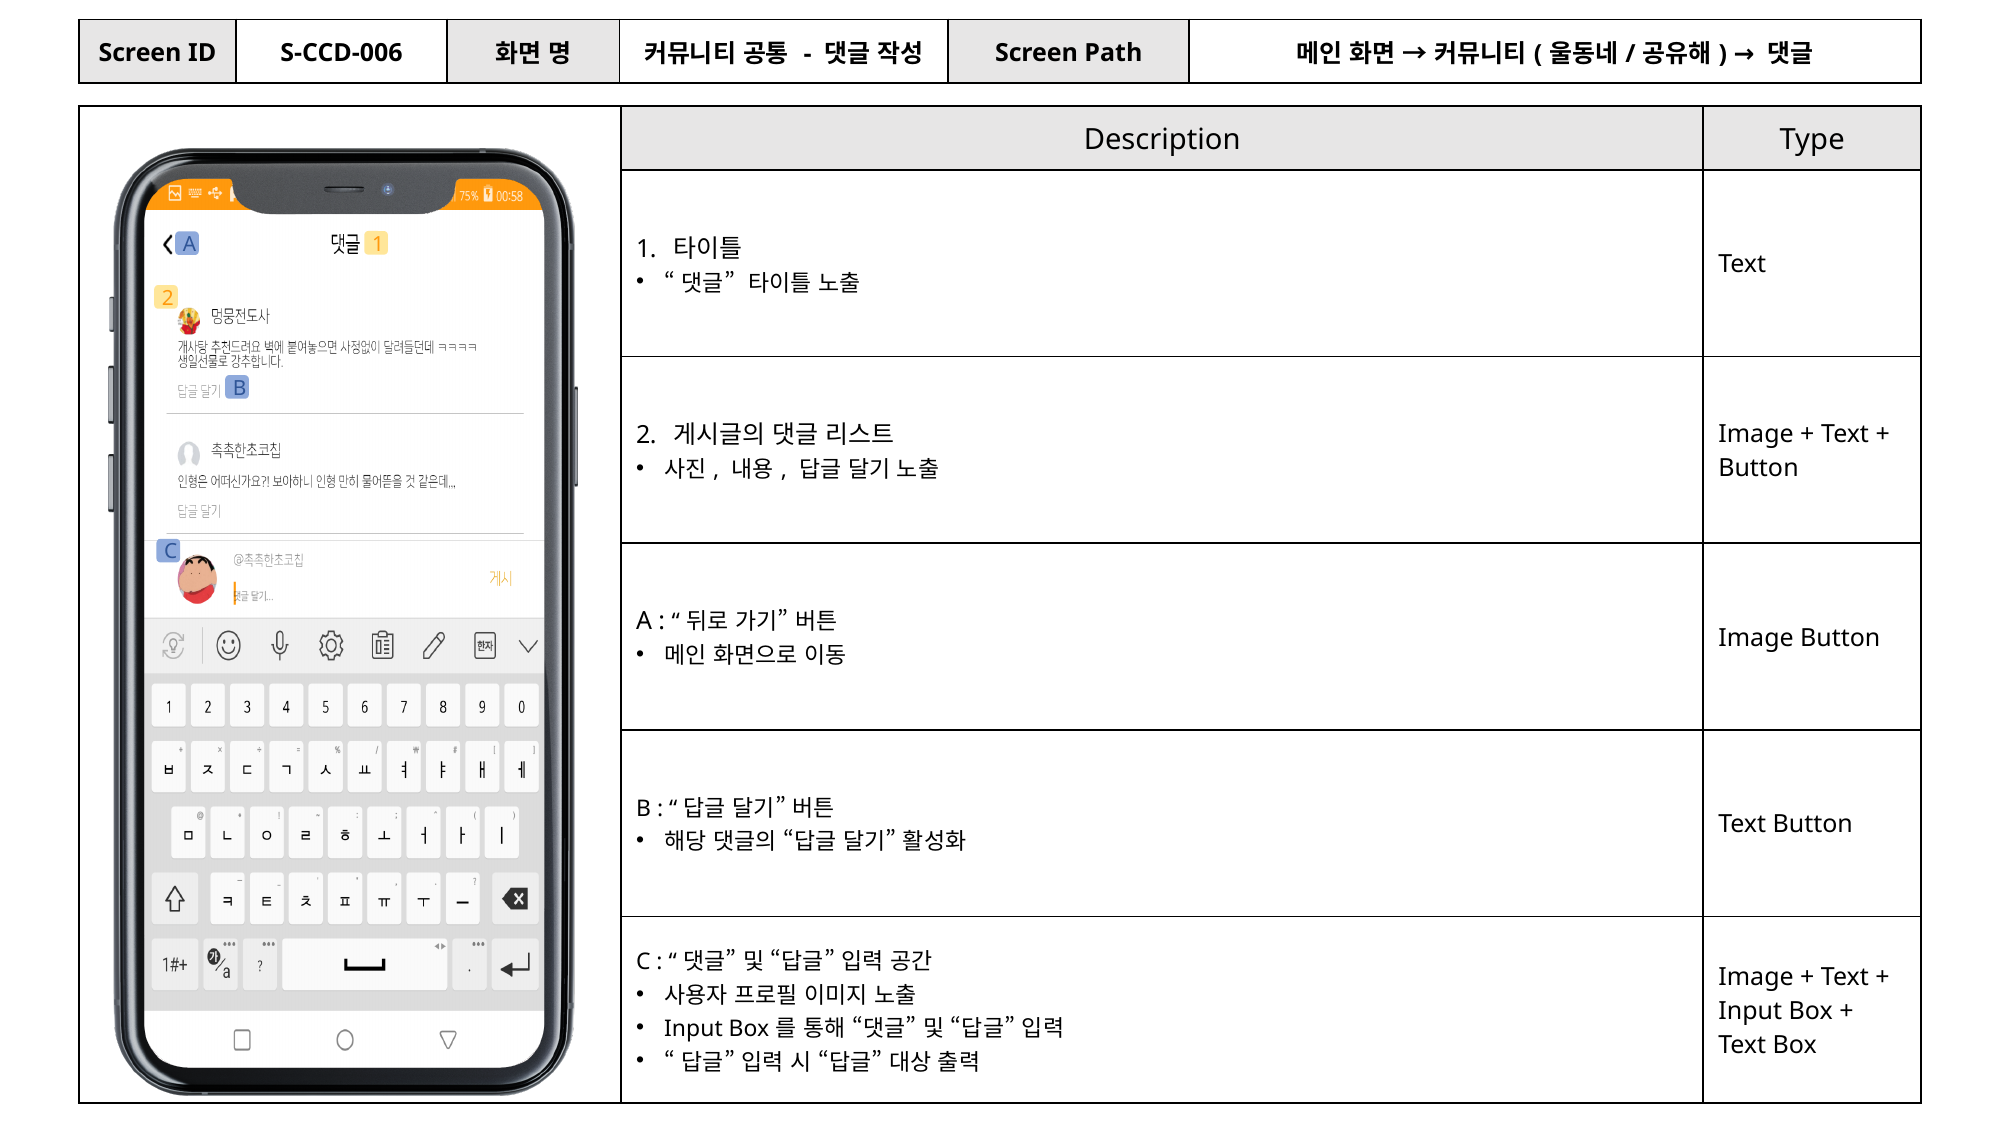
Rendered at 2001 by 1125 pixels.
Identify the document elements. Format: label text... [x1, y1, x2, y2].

table_header Screen Path [949, 20, 1188, 82]
table_cell Image + Text + Button [1704, 357, 1920, 542]
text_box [108, 148, 578, 1096]
table_header 커뮤니티 공통 - 댓글 작성 [620, 20, 947, 82]
table_cell 타이틀 “댓글” 타이틀 노출 [622, 171, 1702, 356]
table_header Type [1704, 107, 1920, 169]
table_header [80, 107, 620, 1102]
table_cell Text [1704, 171, 1920, 356]
table_header 화면 명 [448, 20, 619, 82]
table_header S-CCD-006 [237, 20, 446, 82]
table_header Screen ID [80, 20, 235, 82]
table_header 메인 화면 → 커뮤니티(울동네/공유해) → 댓글 [1190, 20, 1920, 82]
table_cell 게시글의 댓글 리스트 사진, 내용, 답글 달기 노출 [622, 357, 1702, 542]
table_cell Image Button [1704, 544, 1920, 729]
table_header Description [622, 107, 1702, 169]
table_cell Image + Text + Input Box + Text Box [1704, 917, 1920, 1102]
table_cell B : “답글 달기” 버튼 해당 댓글의 “답글 달기” 활성화 [622, 731, 1702, 916]
table_cell Text Button [1704, 731, 1920, 916]
table_cell A : “뒤로 가기” 버튼 메인 화면으로 이동 [622, 544, 1702, 729]
table_cell C : “댓글” 및 “답글” 입력 공간 사용자 프로필 이미지 노출 Input Box를 통해 “댓글” 및 “답글” 입력 “답글” 입력 시 “답글” 대상 출력 [622, 917, 1702, 1102]
